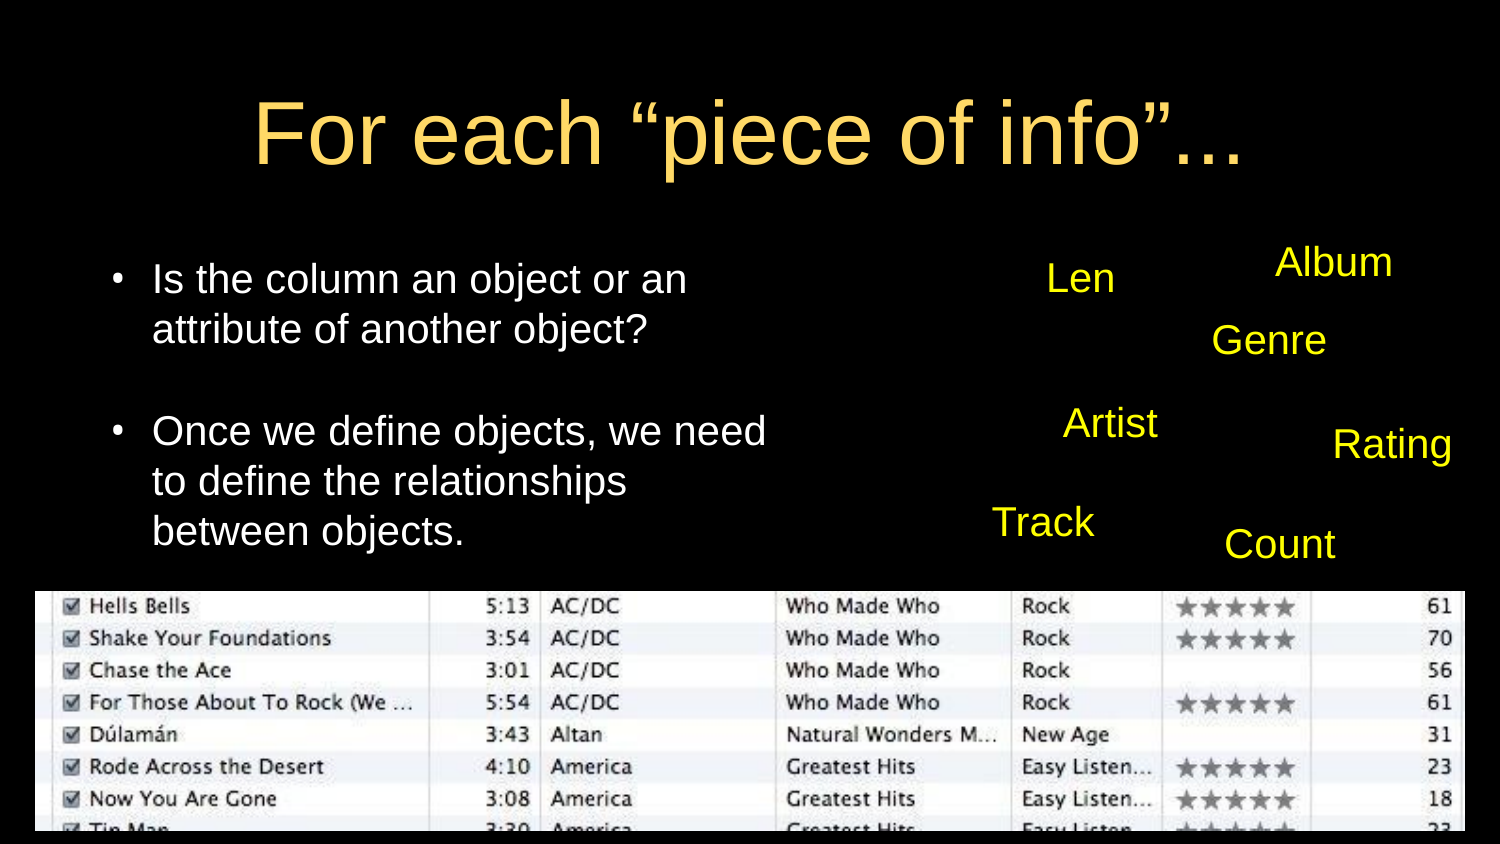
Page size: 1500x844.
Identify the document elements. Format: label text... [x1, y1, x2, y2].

text_box Len [1044, 247, 1141, 305]
text_box Rating [1328, 413, 1457, 471]
text_box Count [1219, 513, 1340, 571]
text_box Artist [1055, 392, 1189, 450]
text_box Album [1272, 230, 1419, 289]
list Is the column an object or an attribute of another object? Once we define objects, we need to define the relationships between objects. [106, 240, 791, 566]
text_box Genre [1209, 309, 1329, 367]
title For each “piece of info”... [106, 22, 1393, 235]
text_box Track [991, 490, 1119, 549]
picture [34, 591, 1466, 832]
